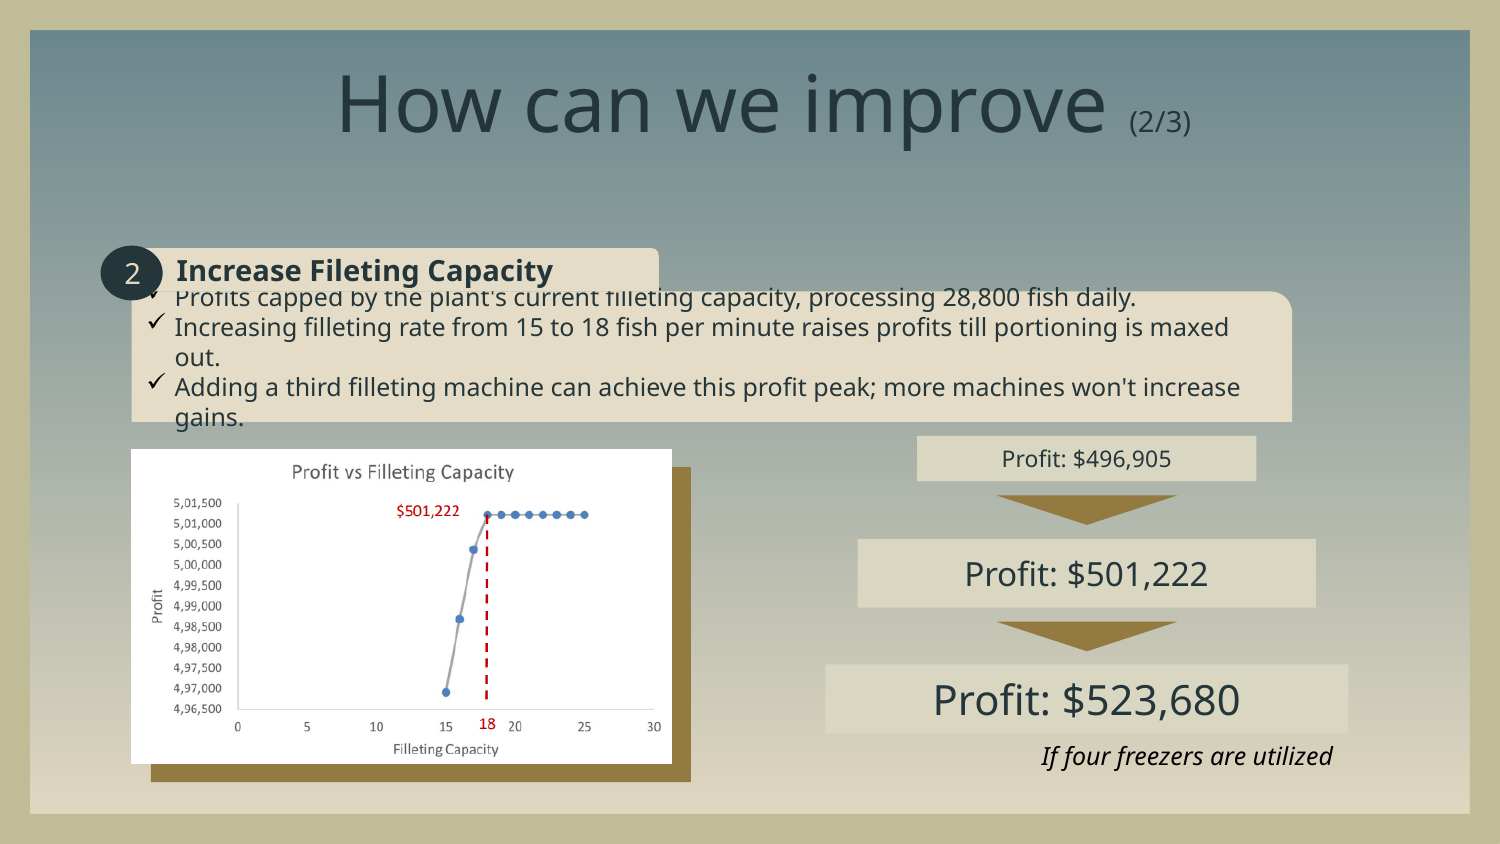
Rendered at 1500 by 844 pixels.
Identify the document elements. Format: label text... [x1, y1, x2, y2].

text_box Profit: $496,905 [915, 434, 1259, 484]
text_box If four freezers are utilized [1015, 733, 1349, 778]
text_box Profit: $501,222 [856, 537, 1318, 610]
text_box [994, 619, 1180, 654]
text_box How can we improve (2/3) [170, 56, 1357, 241]
picture [131, 448, 672, 764]
text_box Profit: $523,680 [823, 662, 1350, 735]
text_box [100, 245, 1293, 423]
text_box [149, 465, 693, 784]
text_box [994, 493, 1180, 527]
